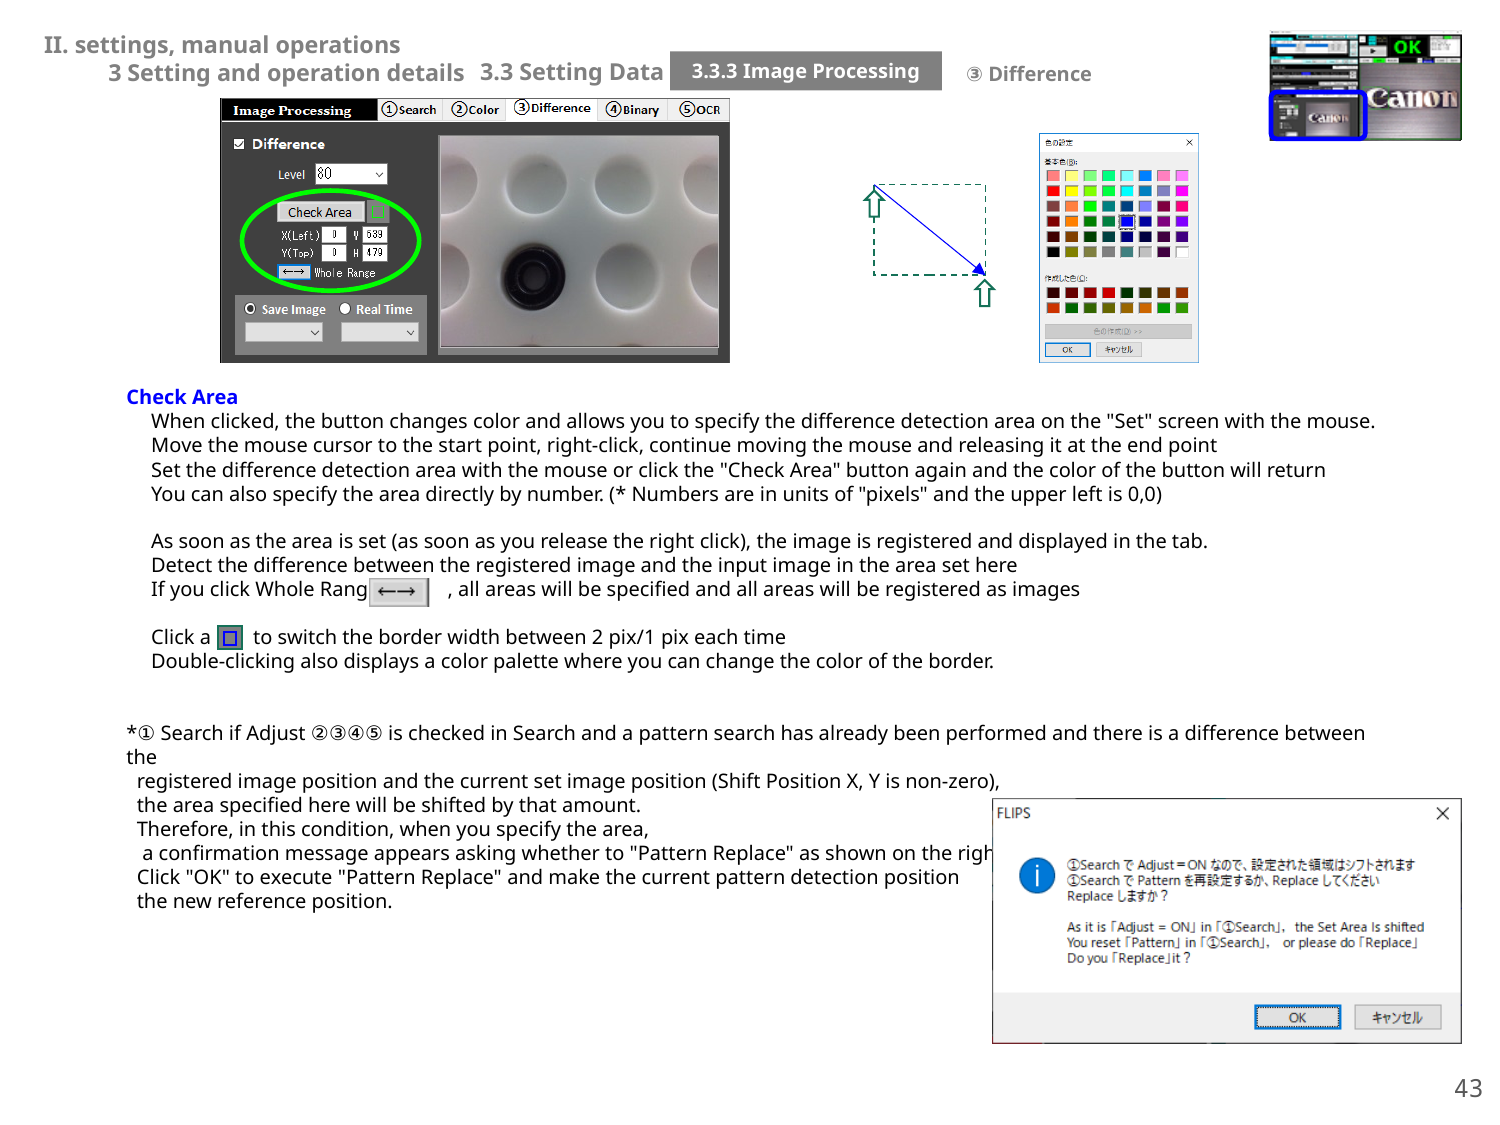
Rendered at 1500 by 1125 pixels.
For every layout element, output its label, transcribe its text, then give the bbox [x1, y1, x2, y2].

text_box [220, 98, 730, 363]
text_box 3.3.3 Image Processing [670, 51, 942, 91]
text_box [865, 184, 994, 307]
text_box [111, 377, 1412, 902]
text_box II. settings, manual operations [29, 8, 484, 66]
text_box 3 Setting and operation details [96, 66, 345, 91]
picture [1039, 133, 1199, 363]
picture [1269, 30, 1462, 141]
text_box ③ Difference [951, 54, 1108, 93]
text_box 3.3 Setting Data [468, 45, 667, 95]
picture [992, 798, 1462, 1044]
